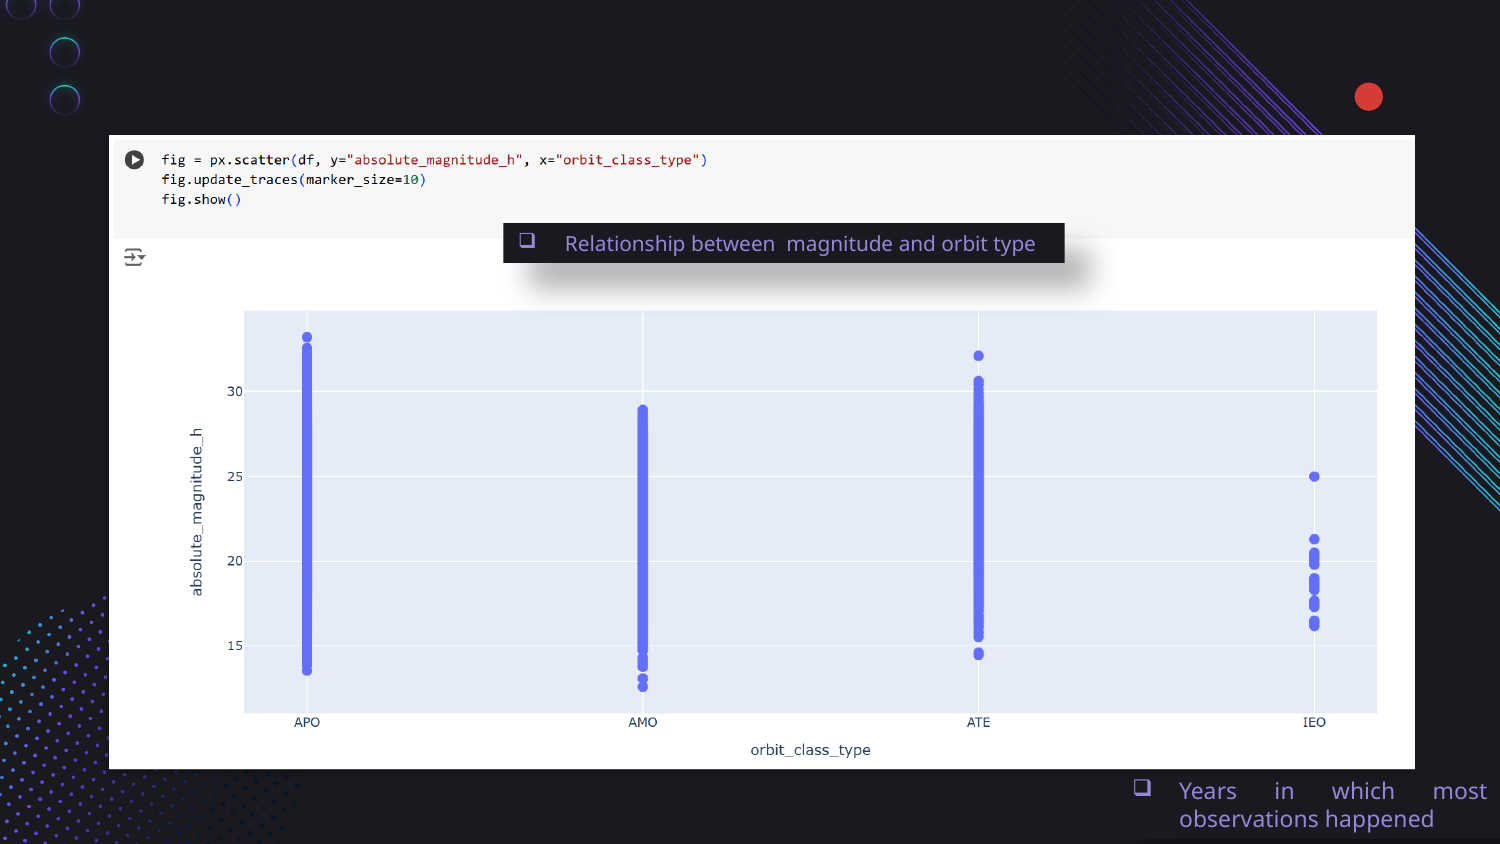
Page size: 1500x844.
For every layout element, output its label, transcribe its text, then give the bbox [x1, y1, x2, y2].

picture [0, 0, 1500, 844]
text_box Years in which most observations happened [1117, 769, 1500, 840]
